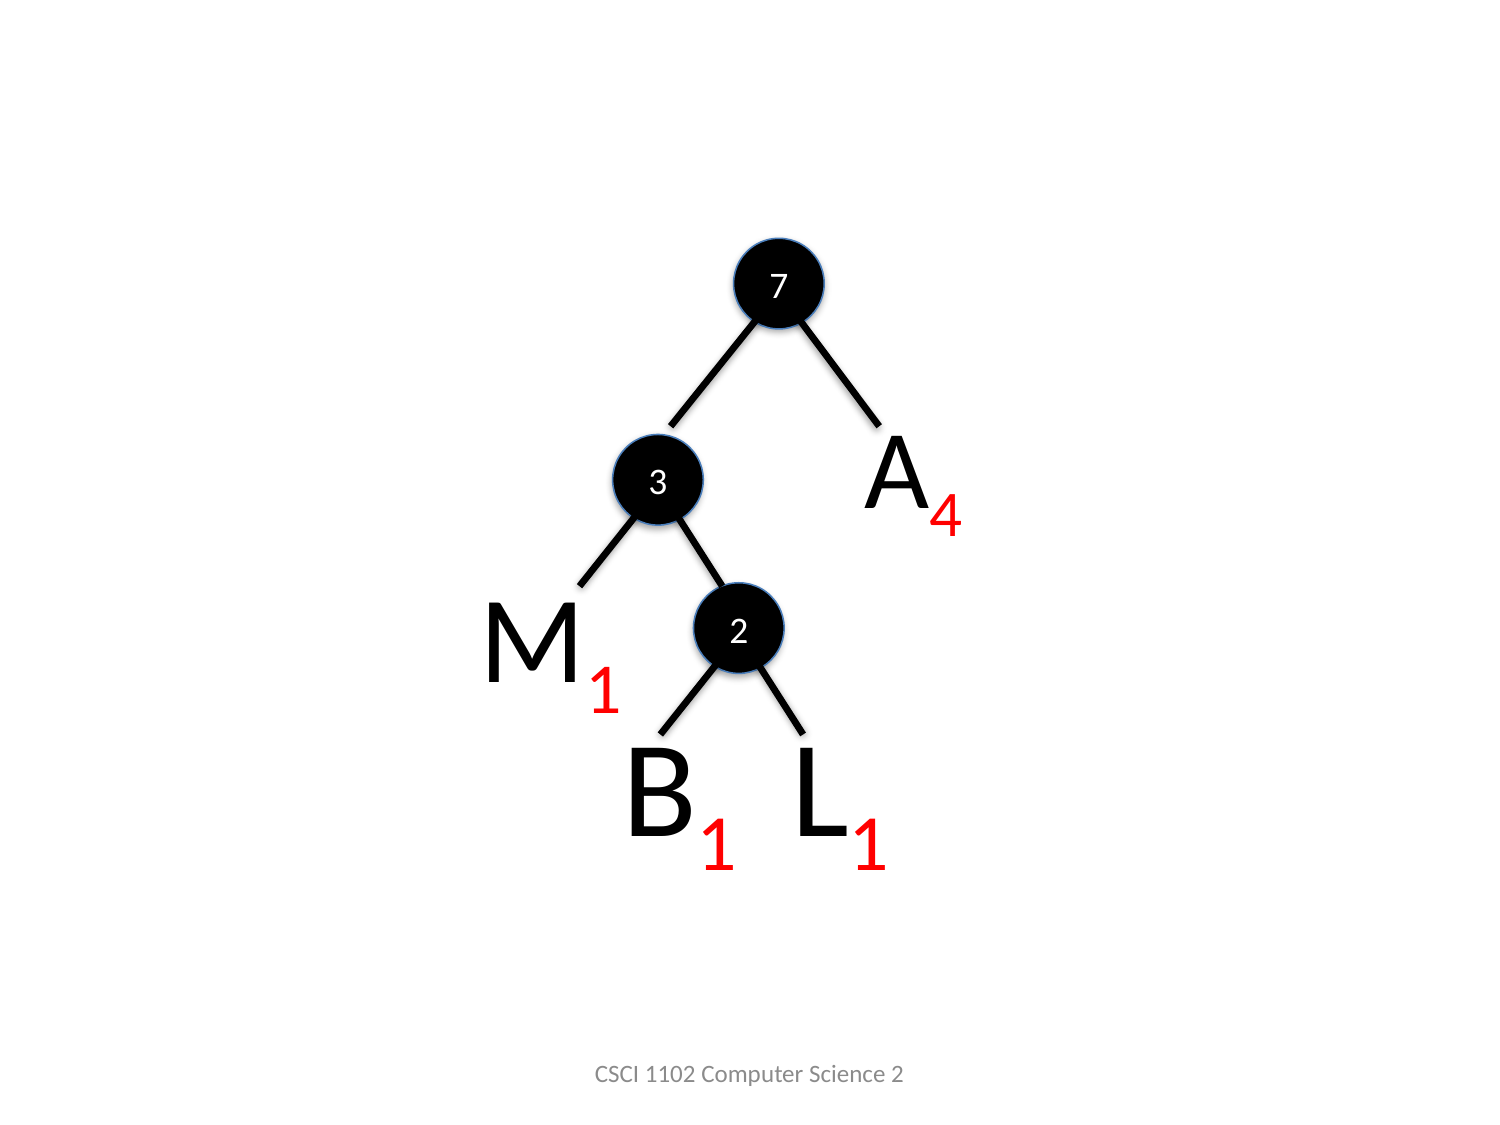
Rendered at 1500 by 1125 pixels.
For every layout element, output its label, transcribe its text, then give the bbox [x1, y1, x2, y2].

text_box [460, 238, 1039, 955]
footer CSCI 1102 Computer Science 2 [512, 1042, 988, 1103]
